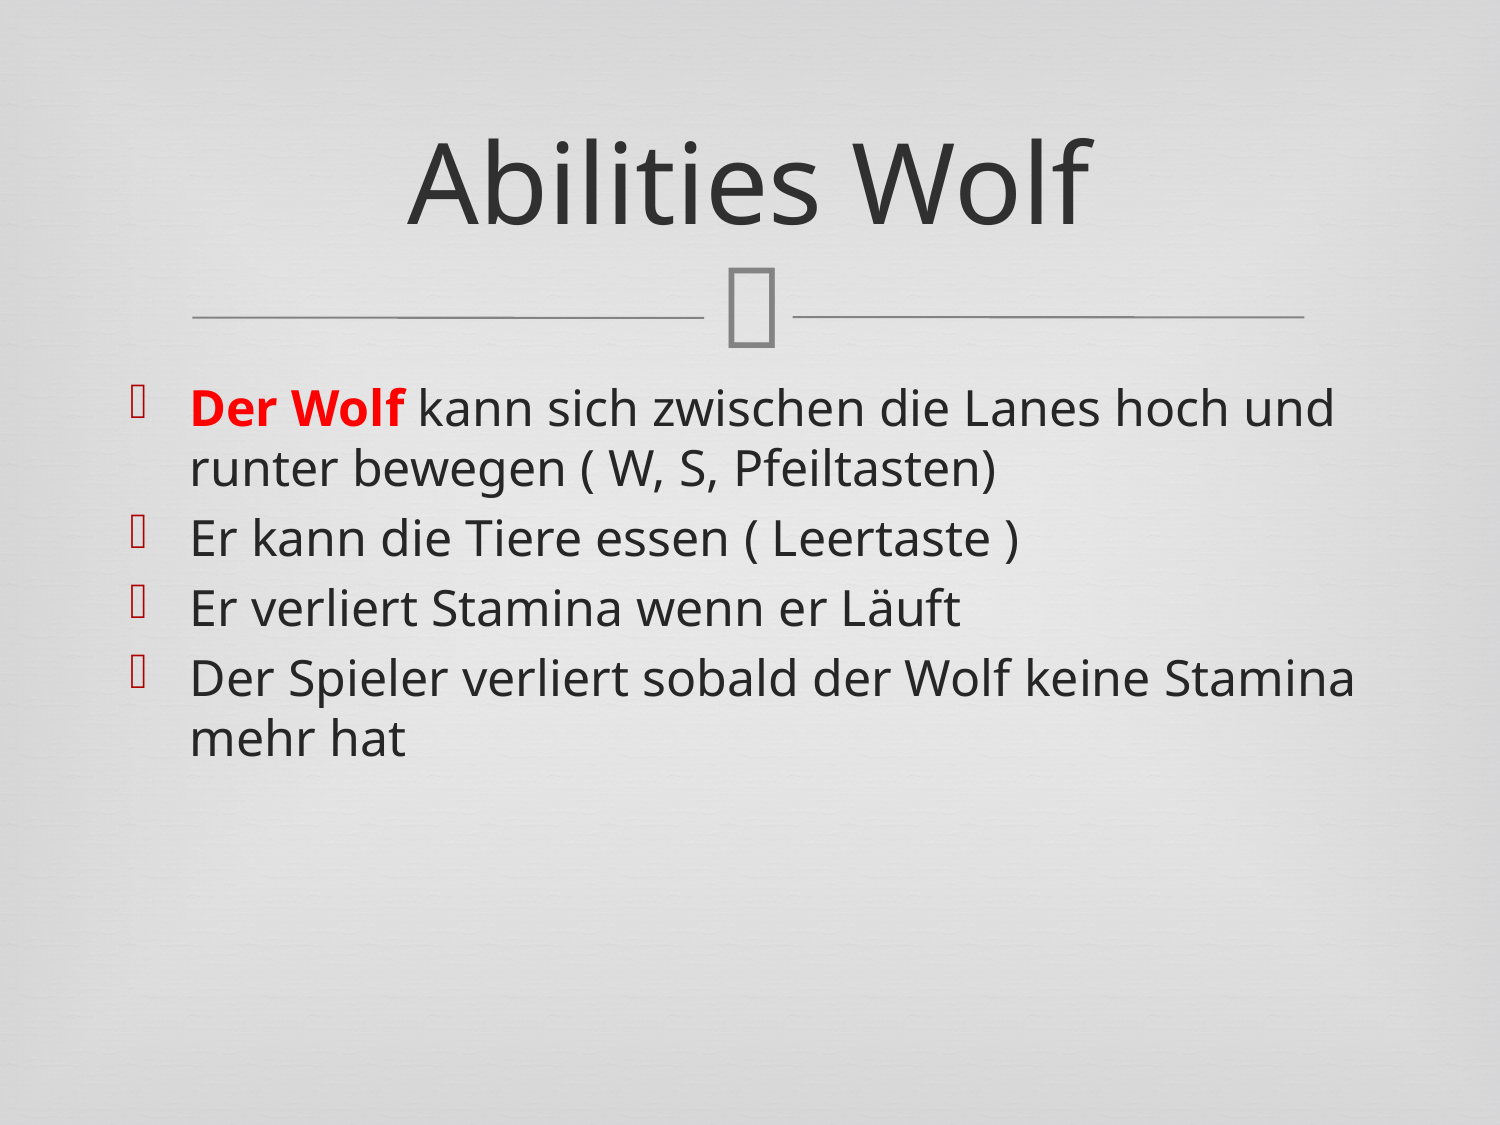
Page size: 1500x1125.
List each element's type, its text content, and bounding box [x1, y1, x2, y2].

title Abilities Wolf [112, 93, 1386, 267]
list Der Wolf kann sich zwischen die Lanes hoch und runter bewegen ( W, S, Pfeiltasten) Er kann die Tiere essen ( Leertaste ) Er verliert Stamina wenn er Läuft Der Spieler verliert sobald der Wolf keine Stamina mehr hat [114, 368, 1386, 1047]
